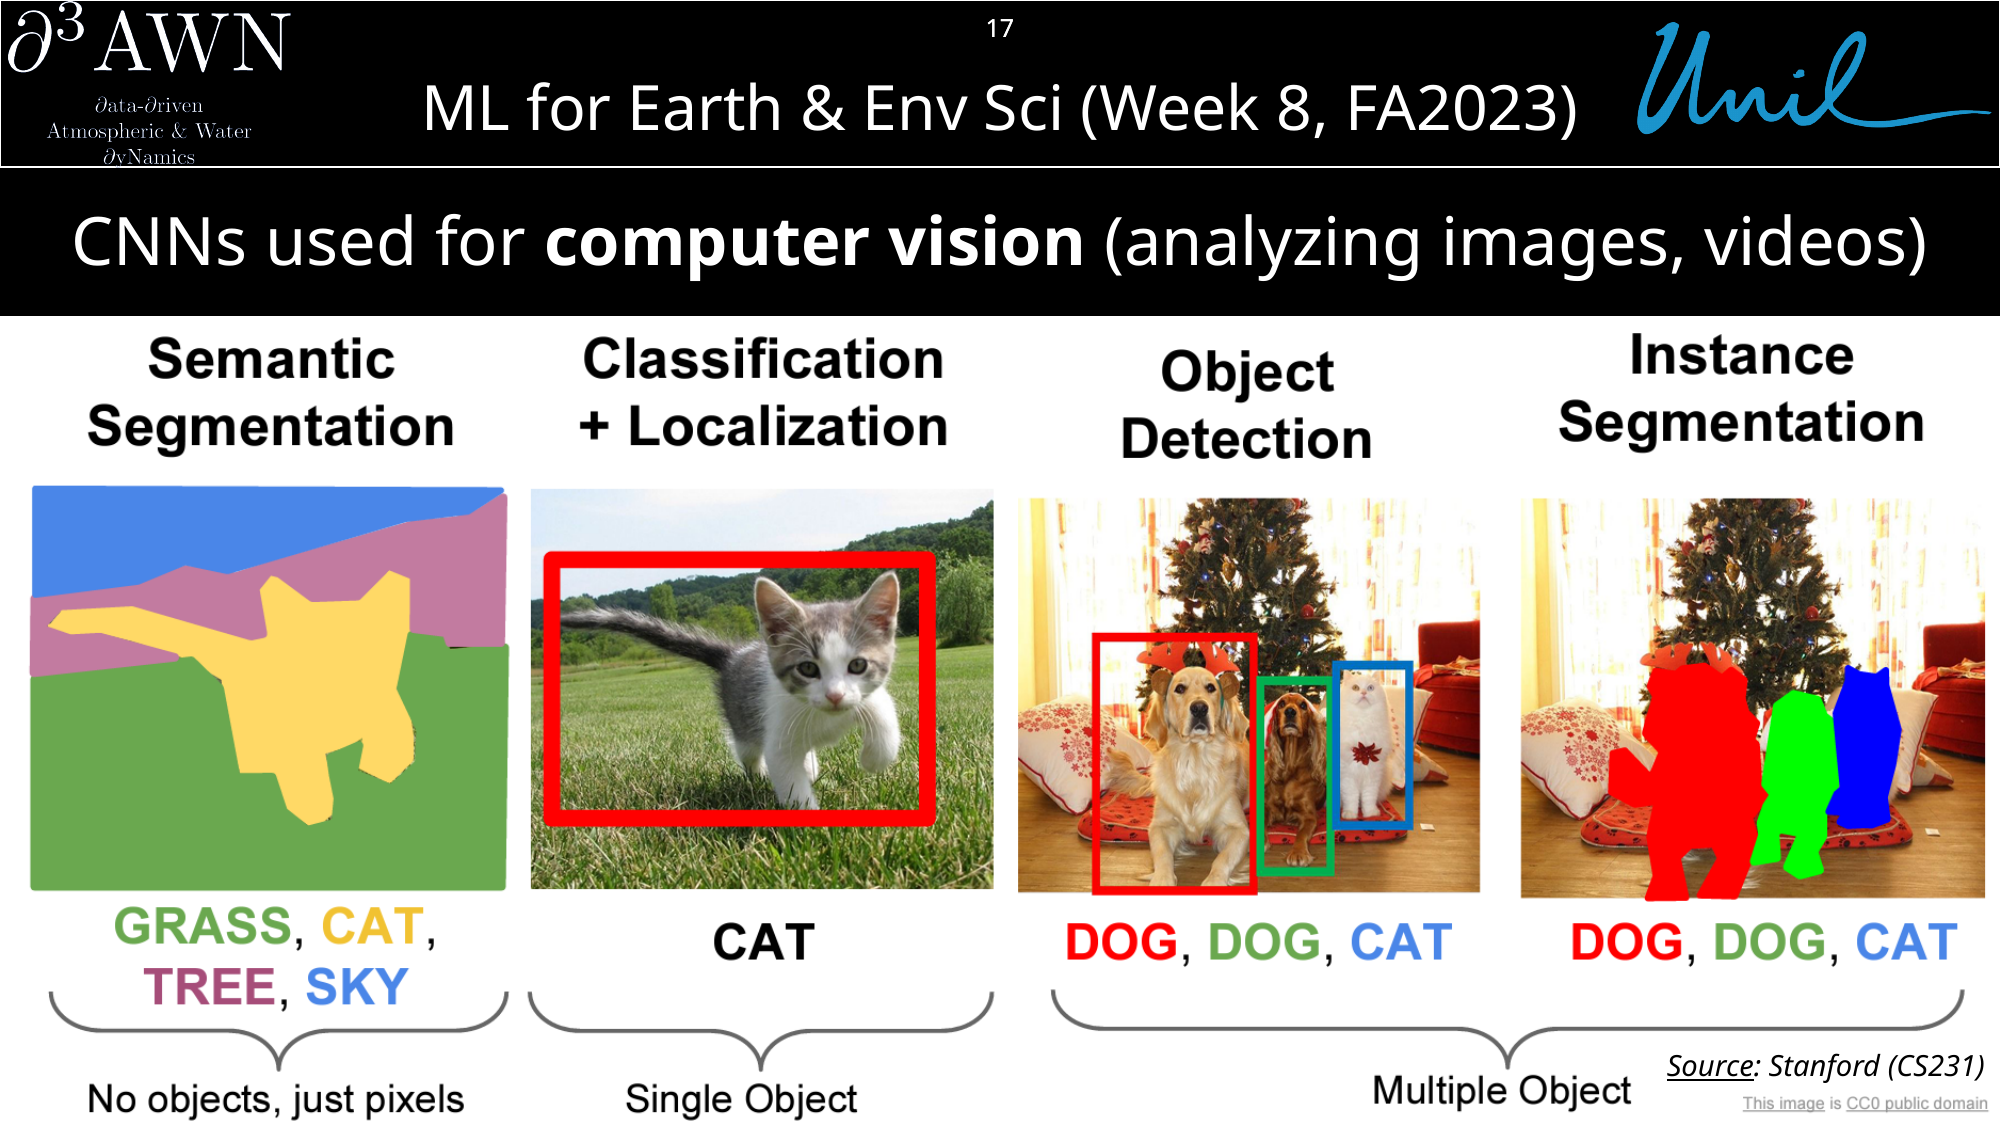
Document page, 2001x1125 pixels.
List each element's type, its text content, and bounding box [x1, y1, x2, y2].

picture [0, 0, 298, 168]
picture [0, 316, 2000, 1125]
picture [1609, 22, 2000, 145]
title CNNs used for computer vision (analyzing images, videos) [0, 171, 2000, 316]
slide_number 17 [774, 0, 1225, 60]
